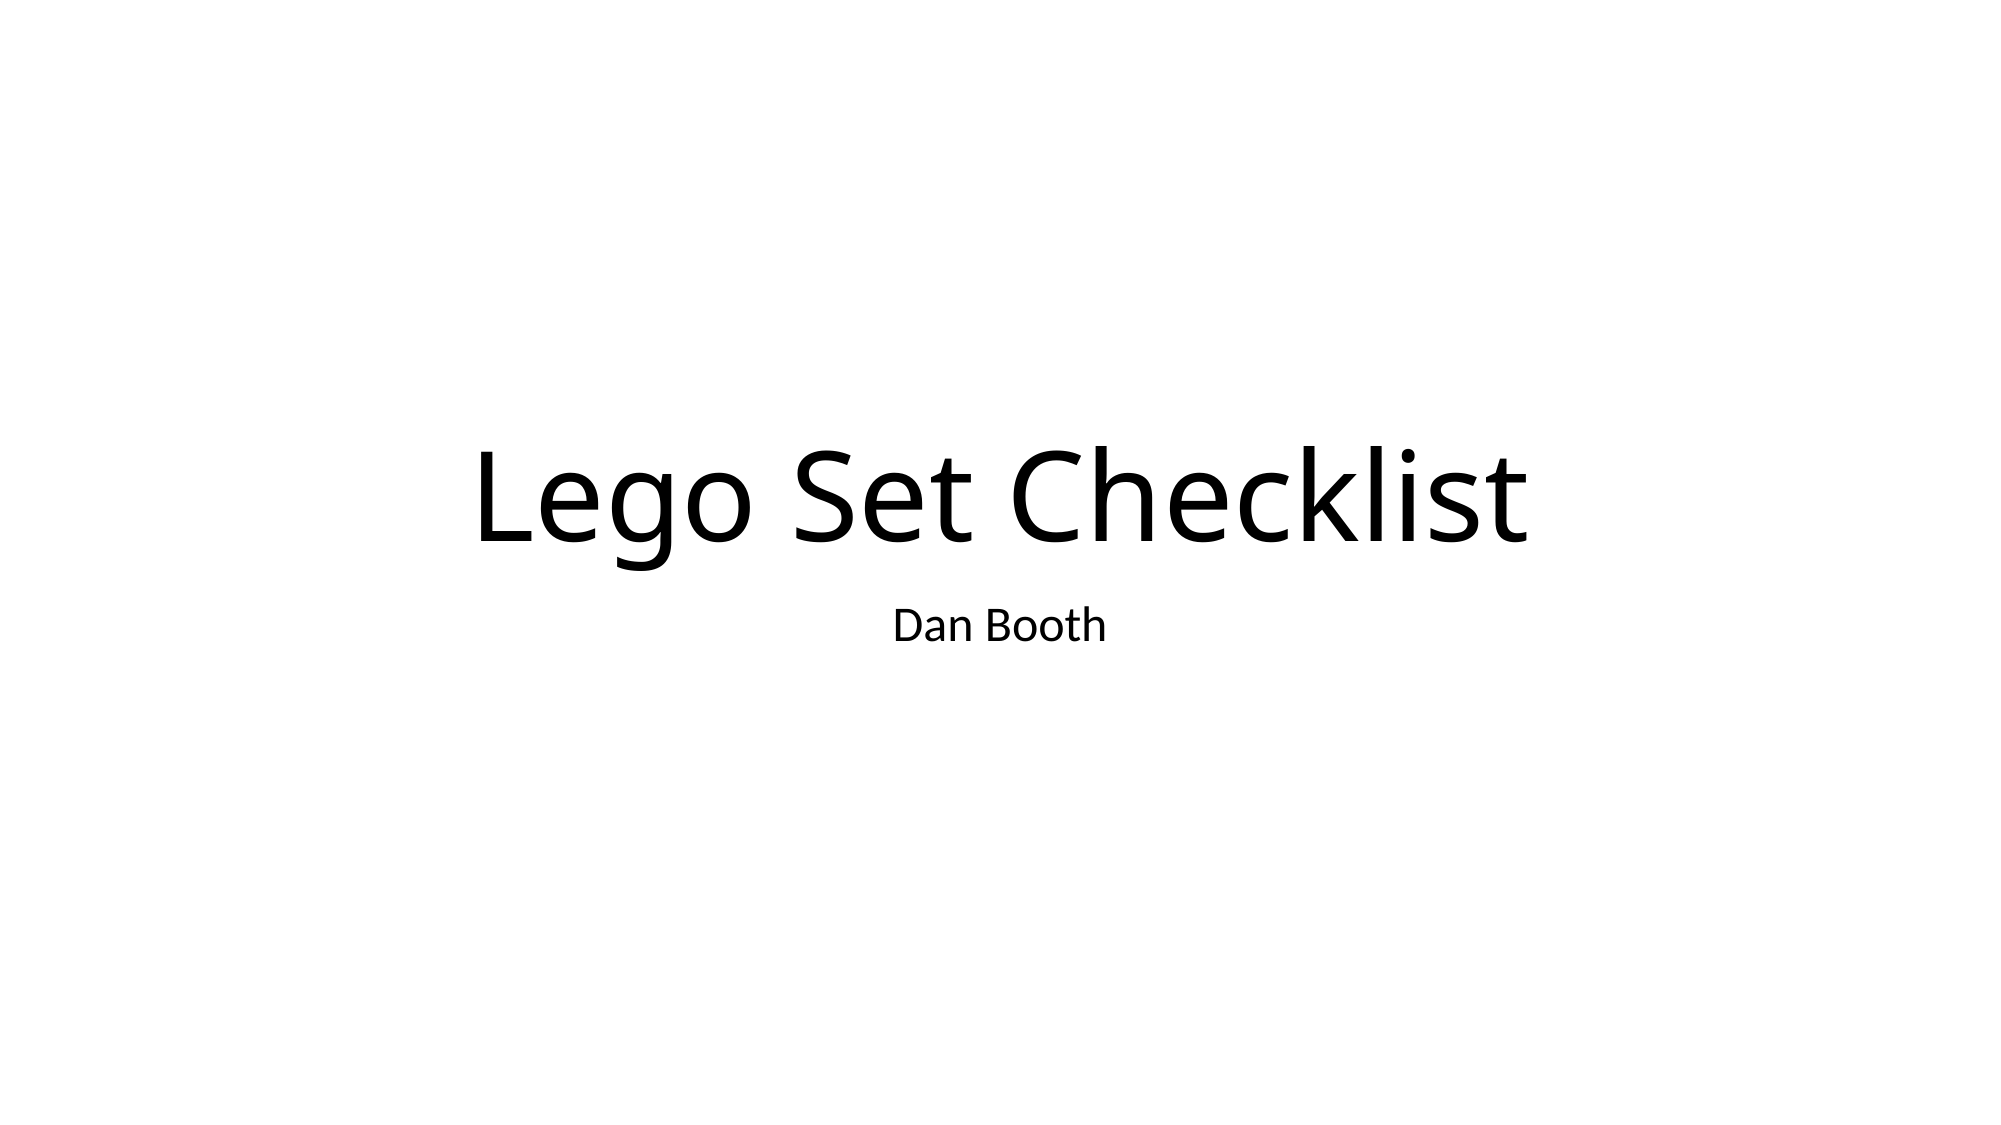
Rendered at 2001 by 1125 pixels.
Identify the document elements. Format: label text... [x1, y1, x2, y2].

subtitle Dan Booth [249, 590, 1750, 863]
title Lego Set Checklist [249, 184, 1750, 576]
